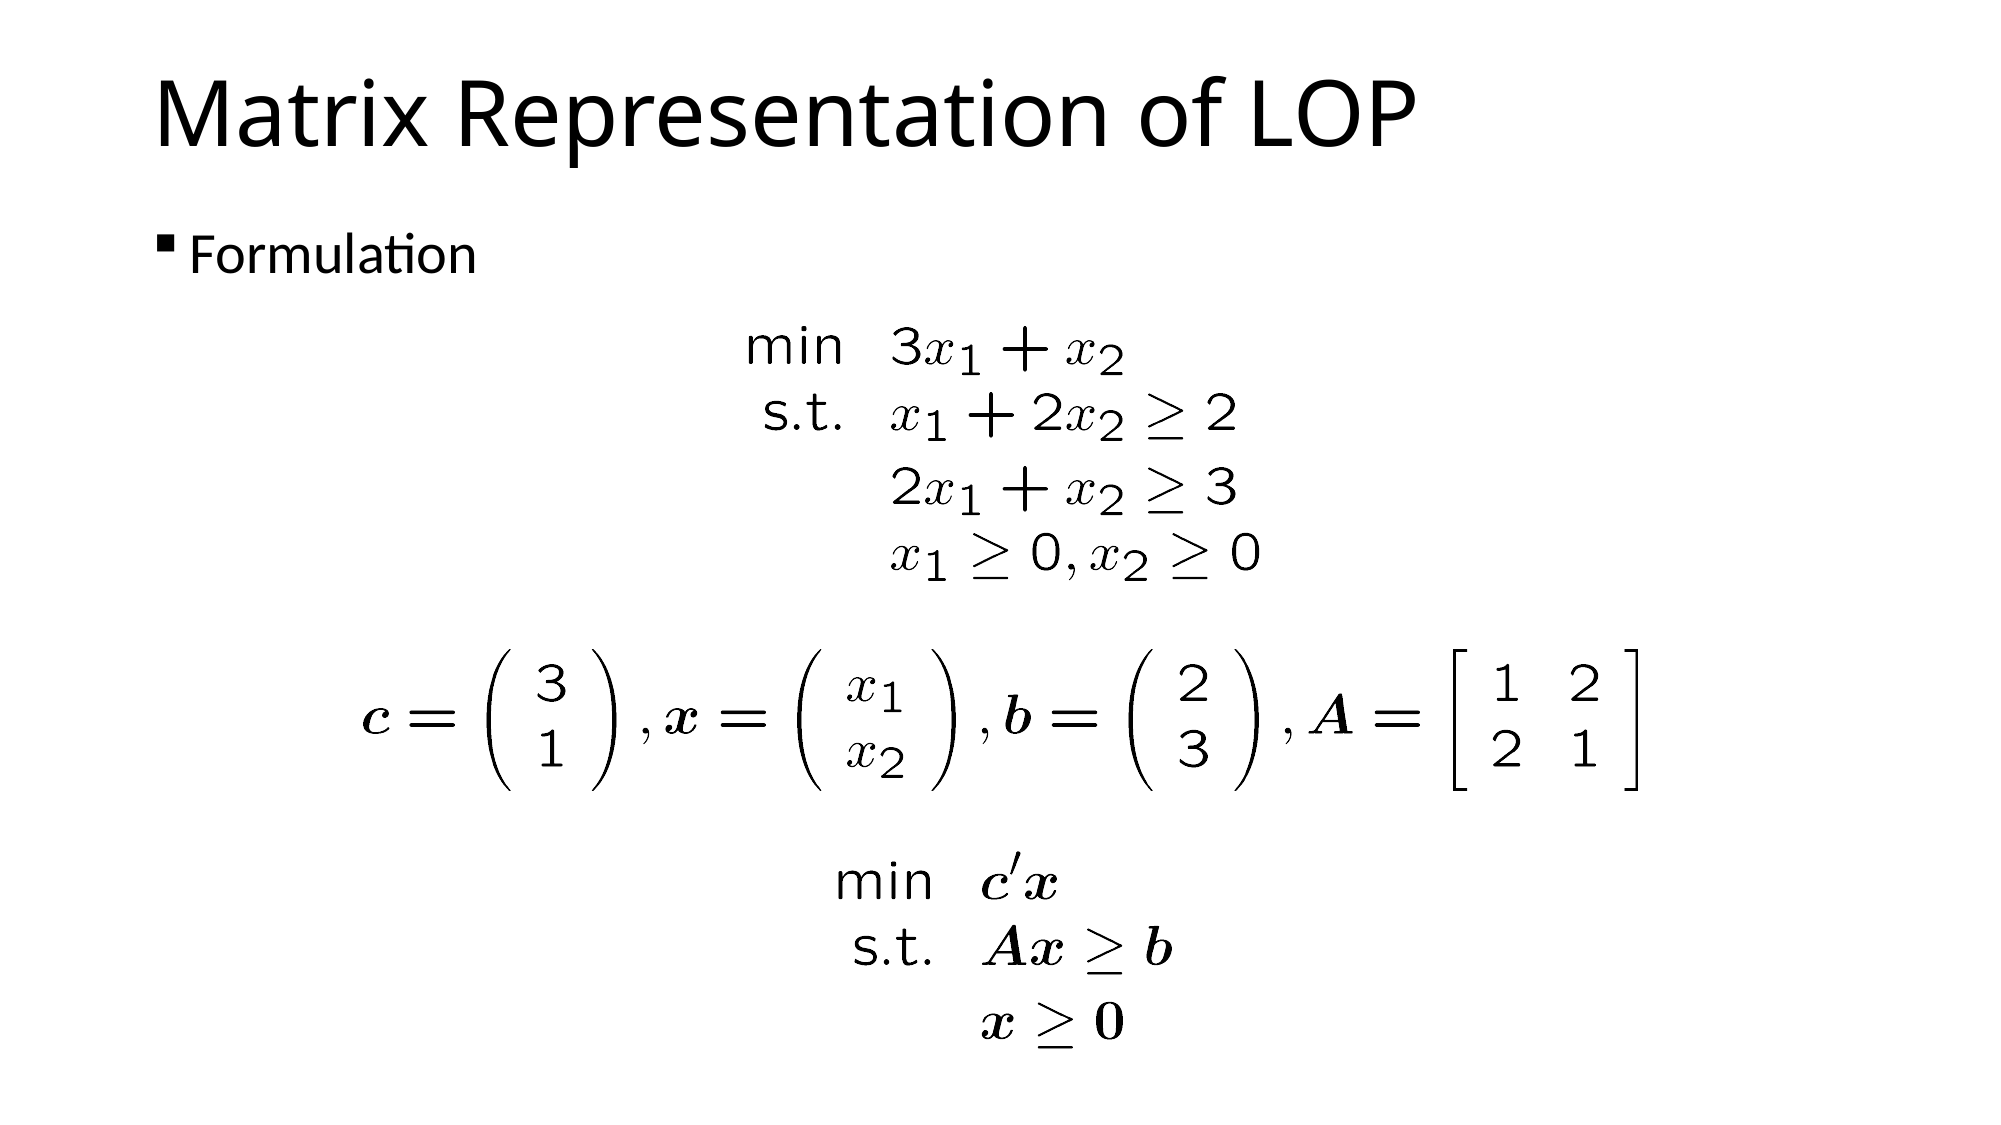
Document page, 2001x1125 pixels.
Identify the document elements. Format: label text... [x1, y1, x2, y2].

list Formulation [137, 215, 1863, 1050]
picture [362, 324, 1638, 1050]
title Matrix Representation of LOP [137, 59, 1863, 196]
